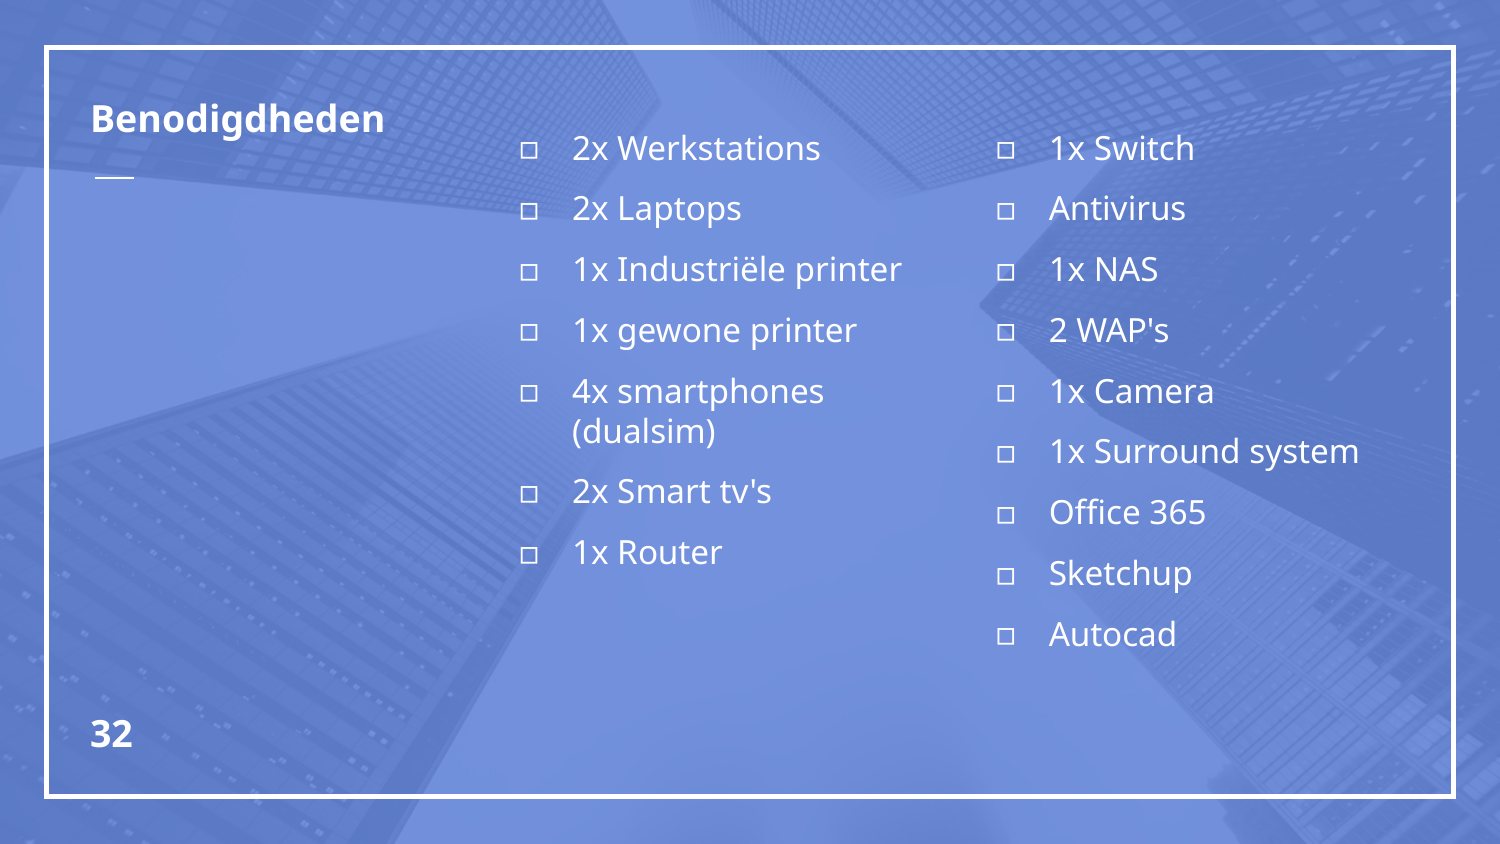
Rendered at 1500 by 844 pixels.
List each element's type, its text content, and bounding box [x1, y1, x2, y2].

title Benodigdheden [75, 80, 429, 215]
slide_number 32 [75, 687, 165, 777]
list 1x Switch Antivirus 1x NAS 2 WAP's 1x Camera 1x Surround system Office 365 Sketchup Autocad [958, 111, 1409, 732]
list 2x Werkstations 2x Laptops 1x Industriële printer 1x gewone printer 4x smartphones (dualsim) 2x Smart tv's 1x Router [482, 111, 932, 732]
